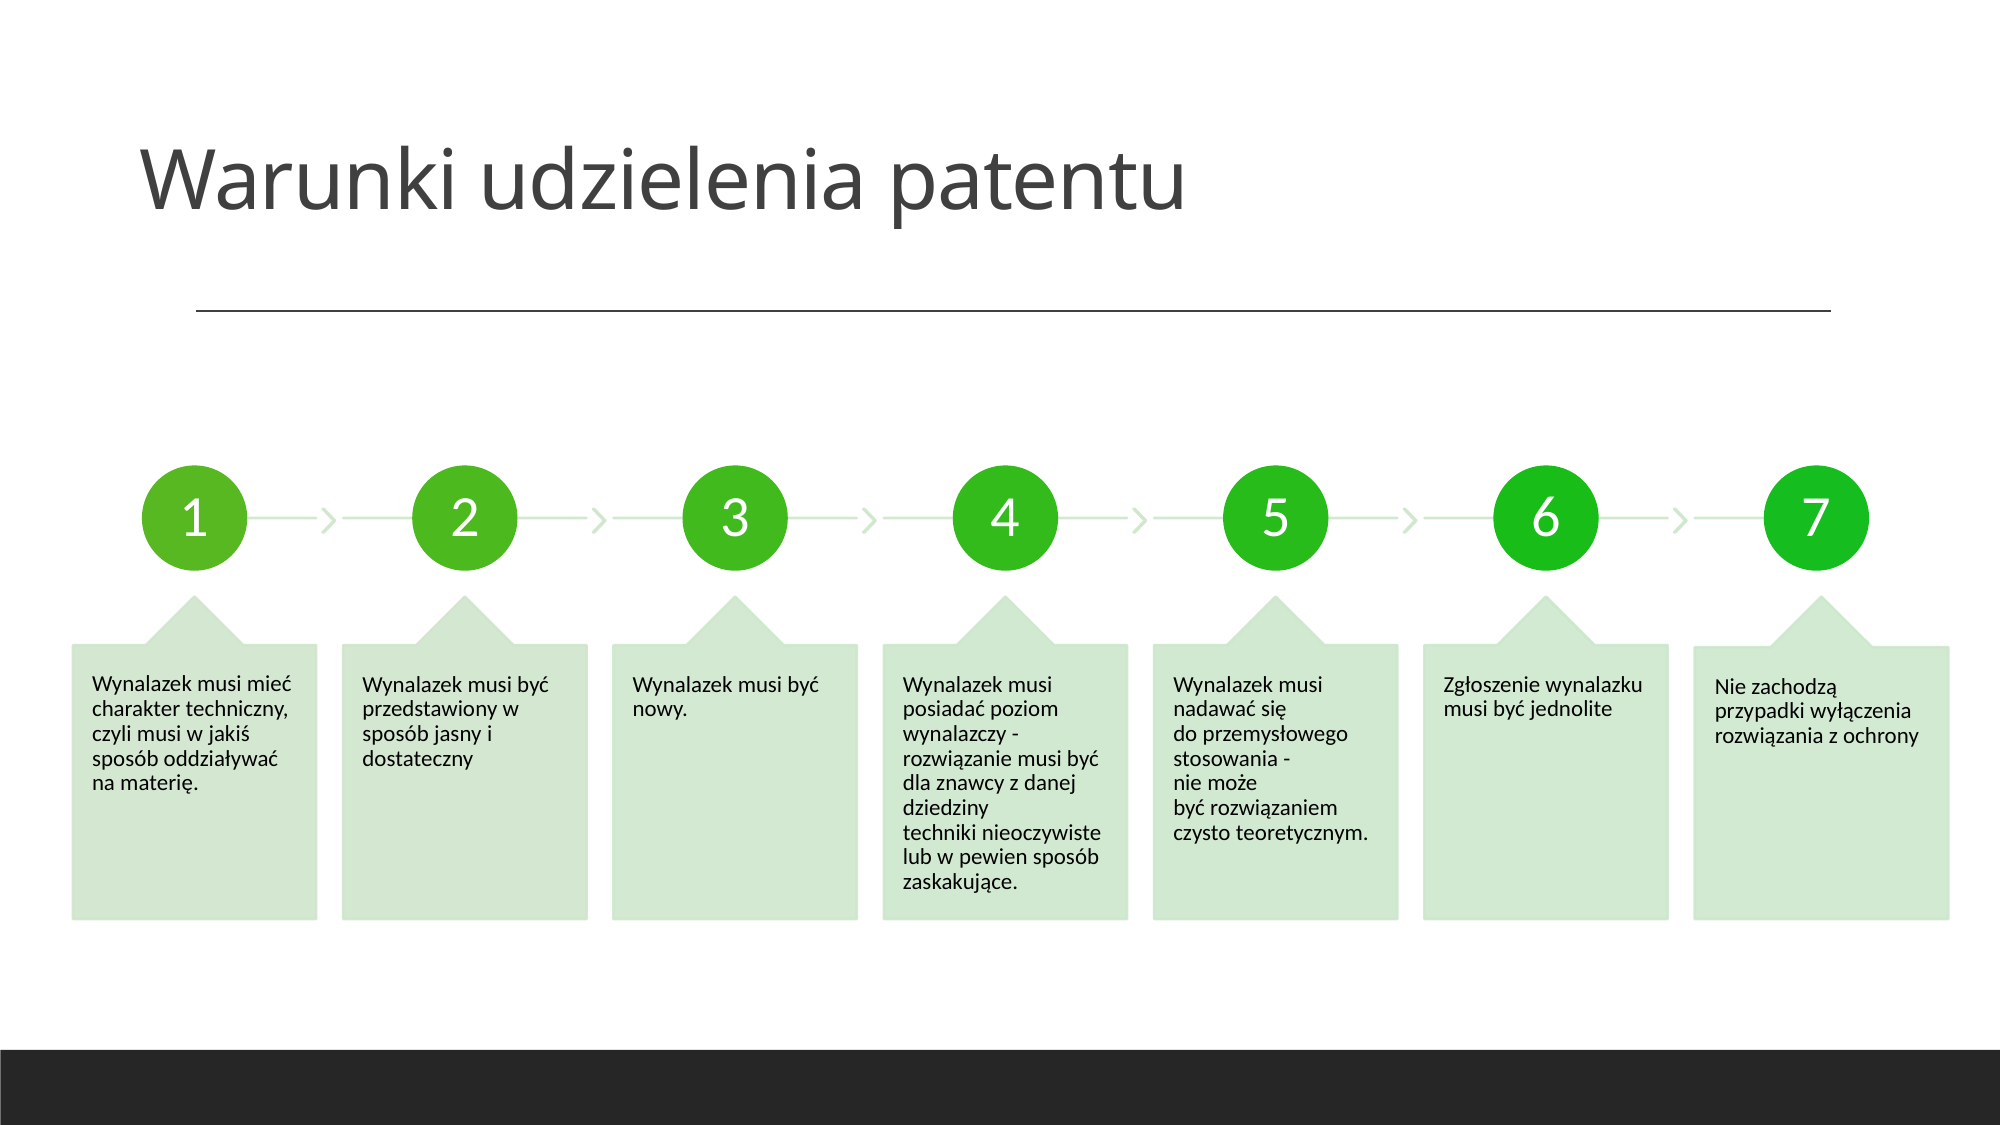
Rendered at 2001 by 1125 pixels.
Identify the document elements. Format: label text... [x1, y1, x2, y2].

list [70, 305, 1979, 1081]
title Warunki udzielenia patentu [124, 45, 1844, 236]
